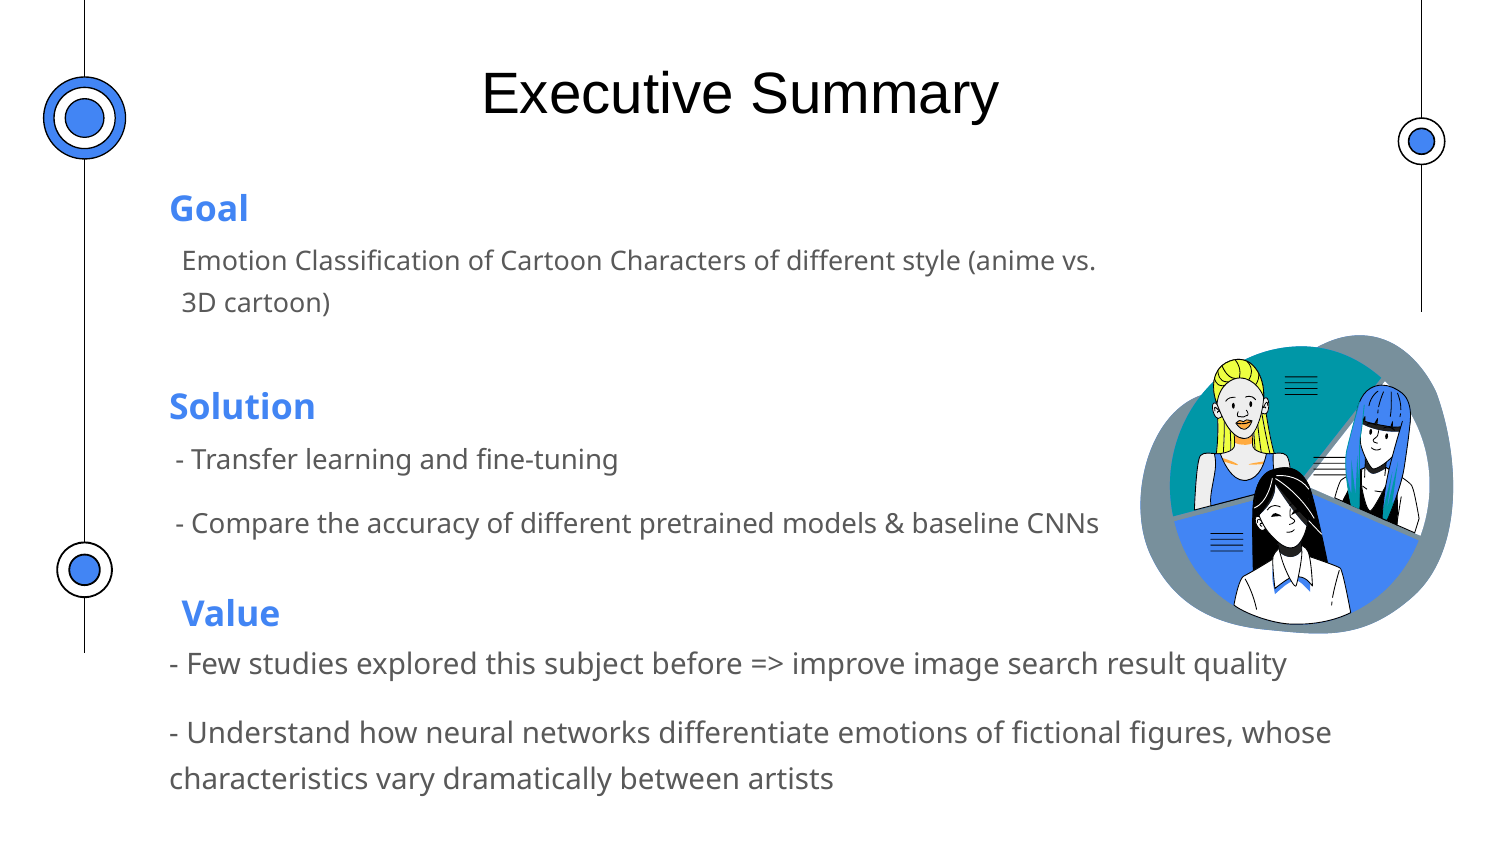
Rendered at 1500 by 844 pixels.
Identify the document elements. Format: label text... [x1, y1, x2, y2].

subtitle - Transfer learning and fine-tuning - Compare the accuracy of different pretrained models & baseline CNNs [160, 419, 1120, 591]
subtitle Solution [154, 359, 754, 446]
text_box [1125, 335, 1464, 634]
subtitle Goal [154, 160, 754, 247]
title Executive Summary [283, 46, 1199, 144]
subtitle Value [166, 565, 766, 652]
subtitle - Few studies explored this subject before => improve image search result quality - Understand how neural networks differentiate emotions of fictional figures, whose characteristics vary dramatically between artists [154, 622, 1427, 817]
subtitle Emotion Classification of Cartoon Characters of different style (anime vs. 3D cartoon) [166, 220, 1120, 336]
